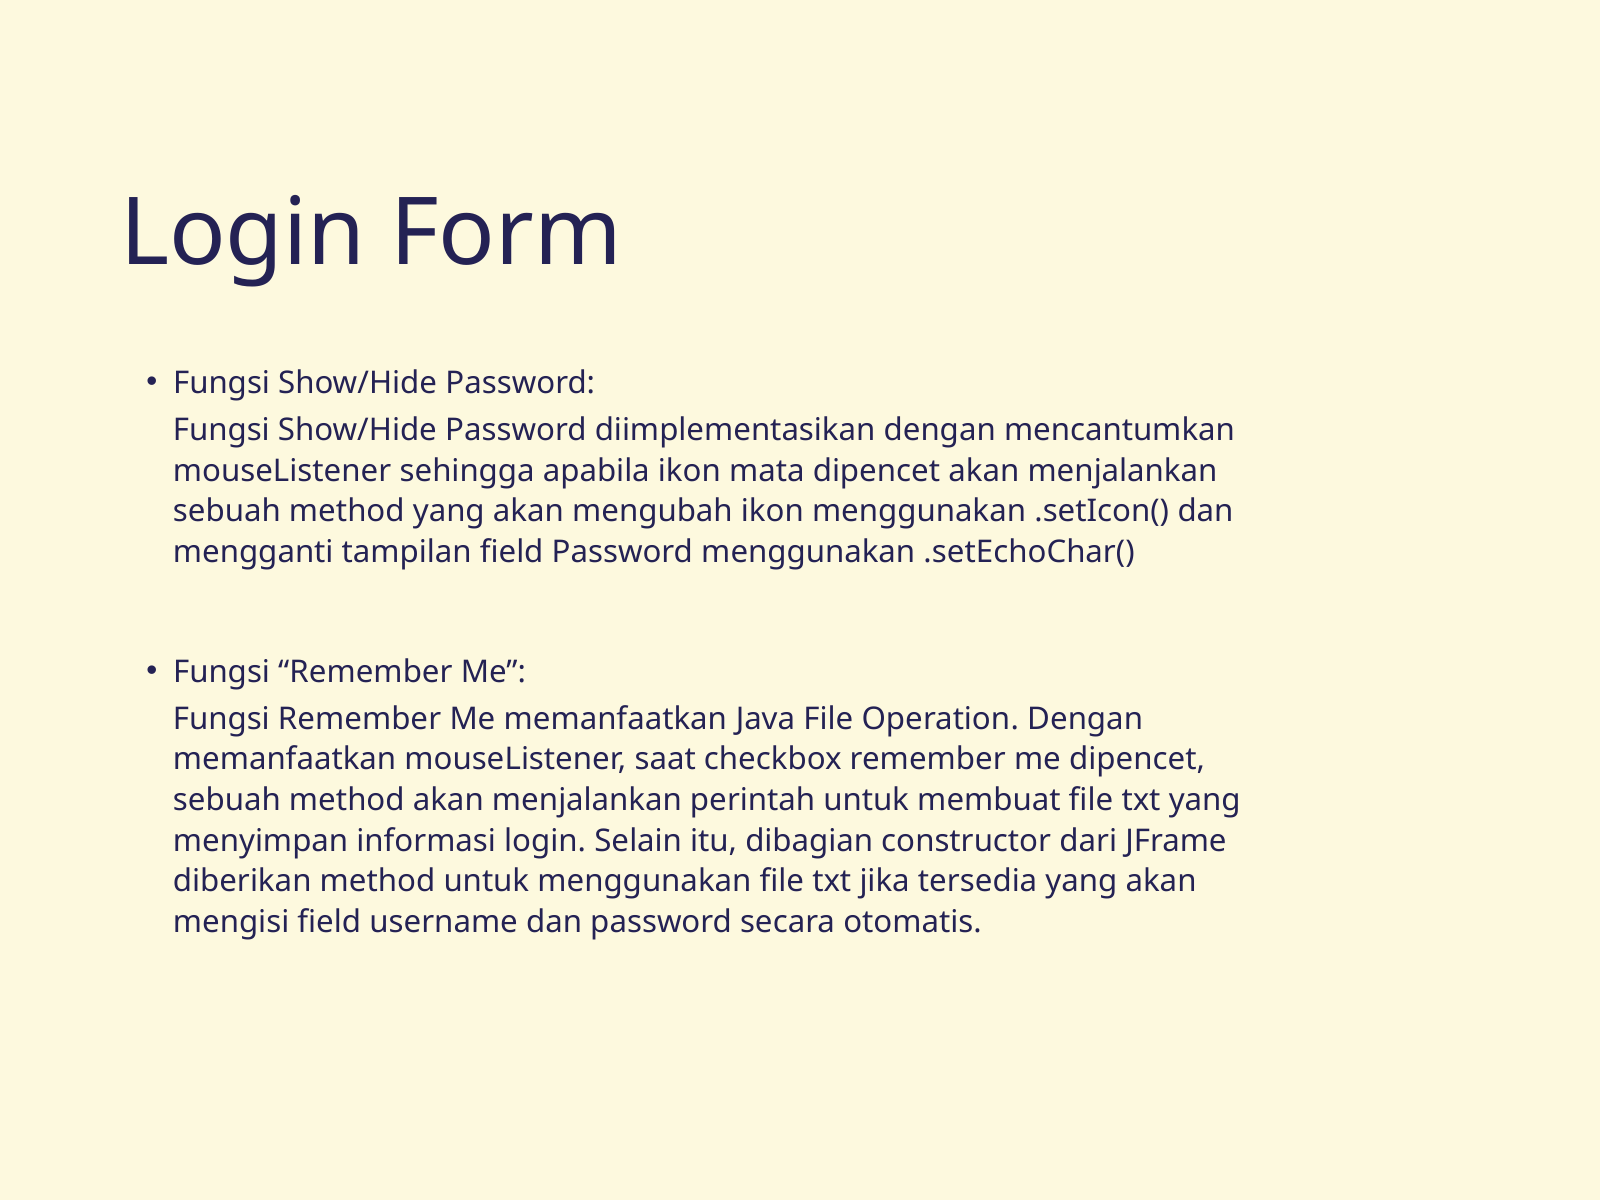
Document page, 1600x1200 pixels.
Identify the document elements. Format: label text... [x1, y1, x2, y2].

text_box Fungsi Remember Me memanfaatkan Java File Operation. Dengan memanfaatkan mouseListener, saat checkbox remember me dipencet, sebuah method akan menjalankan perintah untuk membuat file txt yang menyimpan informasi login. Selain itu, dibagian constructor dari JFrame diberikan method untuk menggunakan file txt jika tersedia yang akan mengisi field username dan password secara otomatis. [172, 694, 1260, 939]
text_box Fungsi “Remember Me”: [119, 647, 696, 689]
text_box Fungsi Show/Hide Password diimplementasikan dengan mencantumkan mouseListener sehingga apabila ikon mata dipencet akan menjalankan sebuah method yang akan mengubah ikon menggunakan .setIcon() dan mengganti tampilan field Password menggunakan .setEchoChar() [172, 406, 1260, 569]
text_box Fungsi Show/Hide Password: [119, 358, 696, 400]
text_box Login Form [119, 171, 696, 284]
